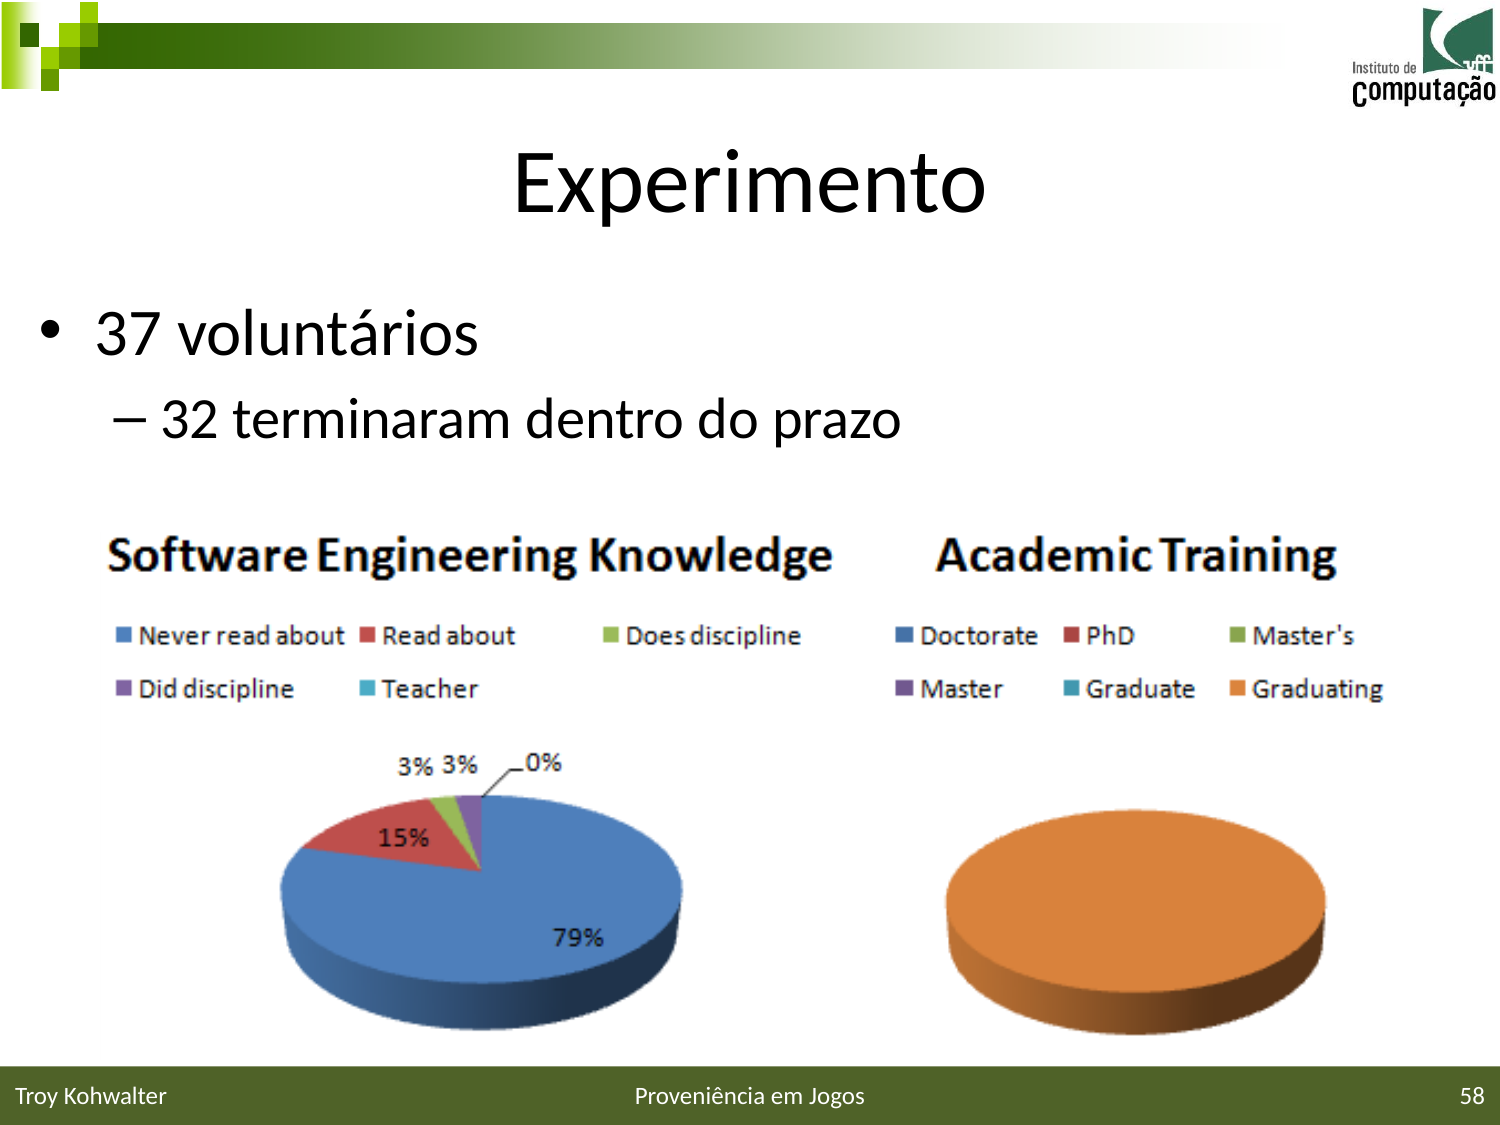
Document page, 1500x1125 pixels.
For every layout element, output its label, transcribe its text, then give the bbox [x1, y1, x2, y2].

title Experimento [75, 82, 1425, 270]
slide_number Troy Kohwalter [0, 1065, 350, 1125]
footer Proveniência em Jogos [512, 1068, 988, 1125]
list 37 voluntários 32 terminaram dentro do prazo [23, 281, 1477, 1055]
slide_number 58 [1149, 1065, 1500, 1125]
picture [99, 532, 1401, 1060]
